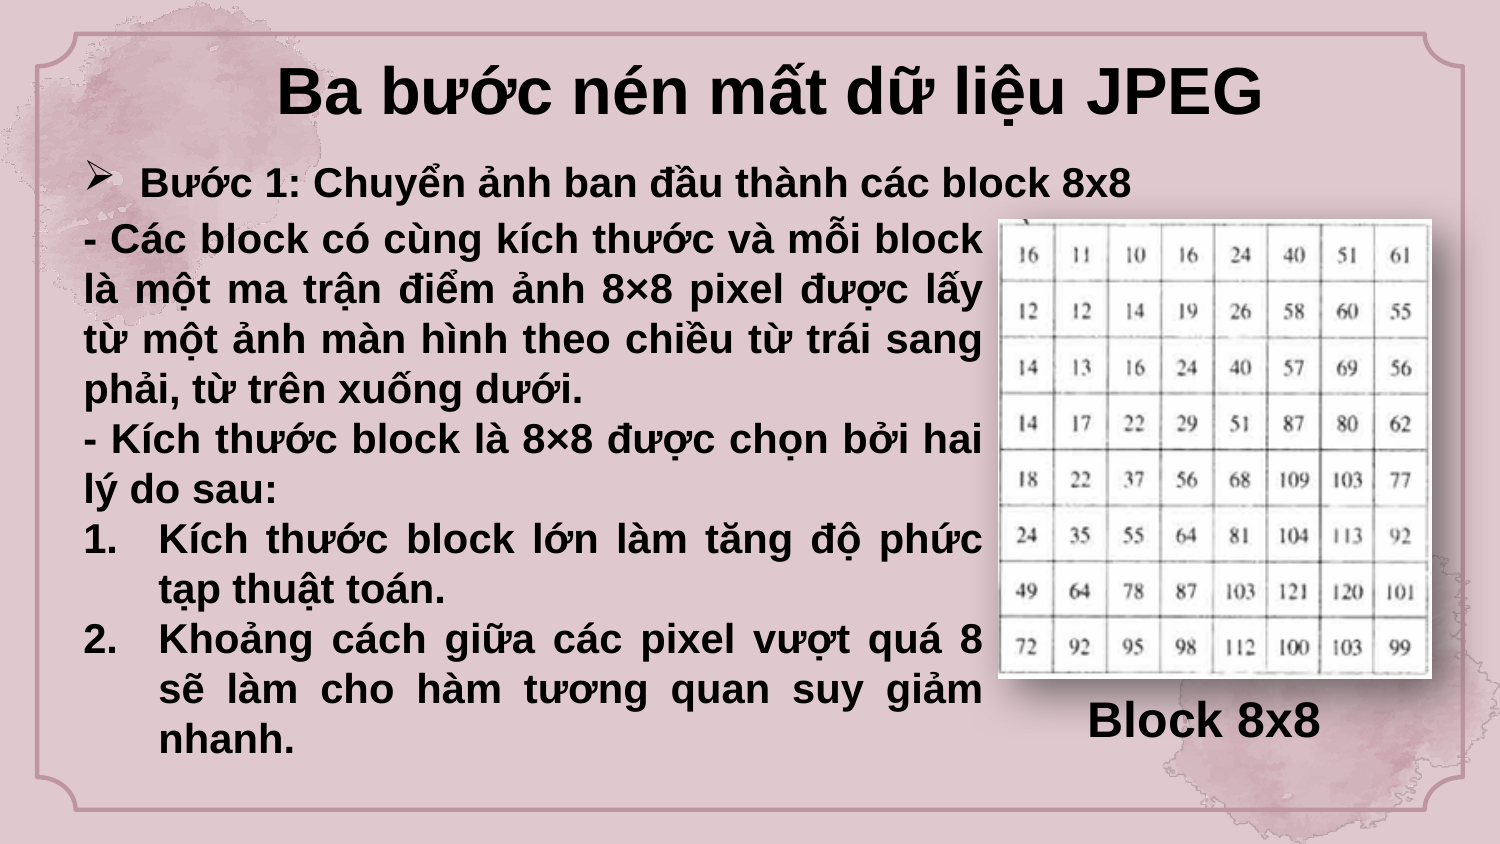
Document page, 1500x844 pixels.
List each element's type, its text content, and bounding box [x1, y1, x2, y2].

text_box - Các block có cùng kích thước và mỗi block là một ma trận điểm ảnh 8×8 pixel được lấy từ một ảnh màn hình theo chiều từ trái sang phải, từ trên xuống dưới. - Kích thước block là 8×8 được chọn bởi hai lý do sau: Kích thước block lớn làm tăng độ phức tạp thuật toán. Khoảng cách giữa các pixel vượt quá 8 sẽ làm cho hàm tương quan suy giảm nhanh. [68, 213, 999, 820]
title Ba bước nén mất dữ liệu JPEG [261, 58, 1500, 119]
picture [998, 219, 1432, 680]
text_box Block 8x8 [1072, 679, 1463, 755]
text_box Bước 1: Chuyển ảnh ban đầu thành các block 8x8 [68, 123, 1220, 213]
